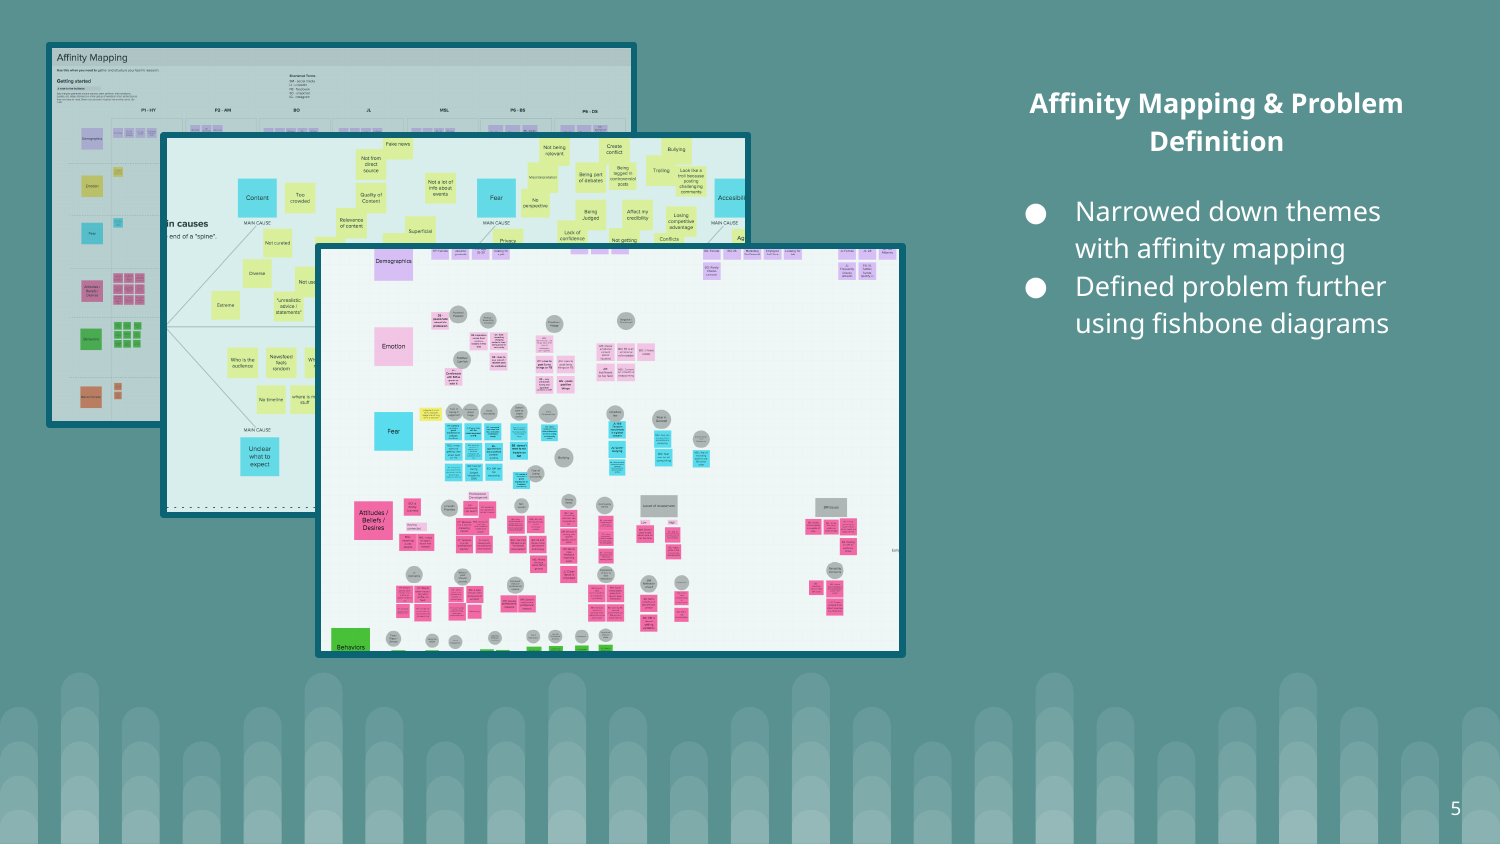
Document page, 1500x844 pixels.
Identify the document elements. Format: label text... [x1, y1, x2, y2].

list Affinity Mapping & Problem Definition Narrowed down themes with affinity mapping Defined problem further using fishbone diagrams [985, 66, 1449, 674]
slide_number ‹#› [1386, 777, 1477, 842]
picture [51, 47, 900, 652]
